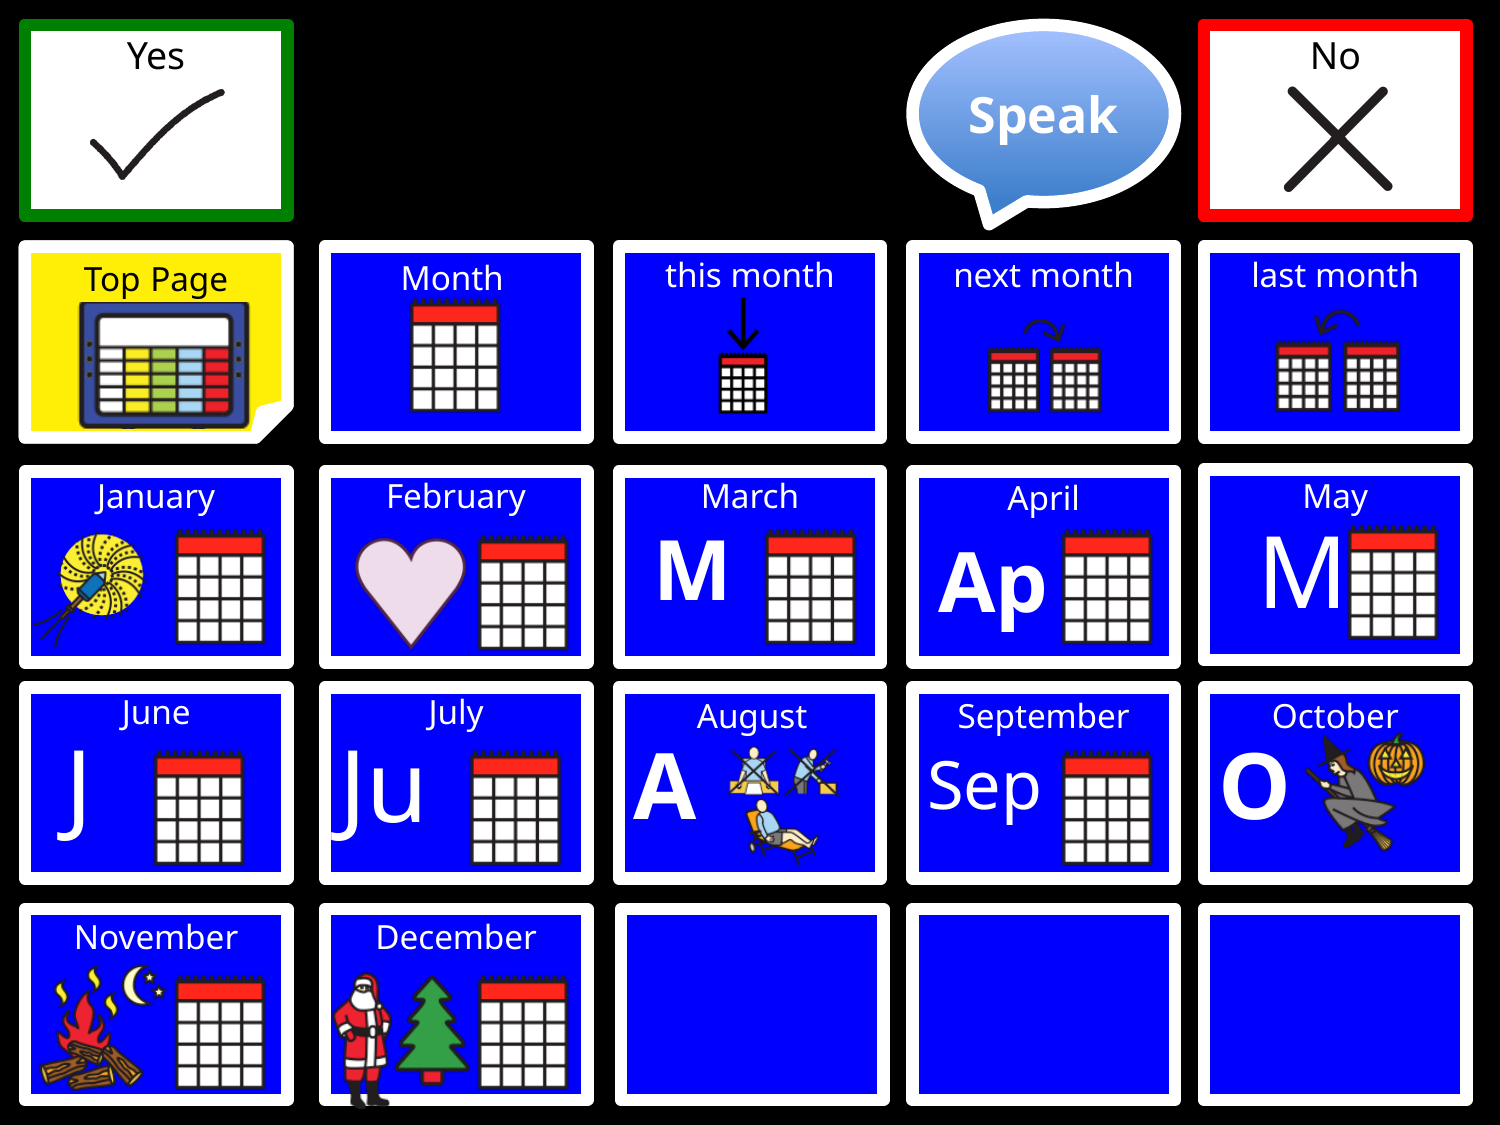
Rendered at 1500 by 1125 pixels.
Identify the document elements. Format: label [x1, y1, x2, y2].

text_box [620, 908, 884, 1101]
text_box [912, 469, 1176, 663]
picture [1039, 739, 1176, 876]
text_box [618, 246, 882, 438]
picture [742, 518, 879, 655]
picture [1324, 514, 1461, 651]
text_box [912, 908, 1176, 1101]
picture [447, 739, 584, 876]
picture [712, 736, 852, 876]
text_box [1203, 468, 1467, 661]
text_box [320, 246, 588, 438]
picture [674, 287, 811, 424]
text_box [1203, 246, 1467, 438]
picture [1262, 287, 1414, 439]
picture [387, 287, 524, 424]
picture [1039, 518, 1176, 655]
text_box [1203, 687, 1467, 879]
text_box [618, 468, 882, 663]
picture [24, 518, 288, 655]
text_box [24, 245, 289, 439]
picture [74, 53, 238, 216]
text_box [24, 468, 288, 524]
picture [62, 301, 267, 429]
text_box [24, 908, 288, 1101]
picture [131, 739, 267, 876]
text_box [324, 684, 588, 879]
text_box [324, 908, 588, 964]
text_box [618, 687, 884, 879]
text_box [324, 468, 588, 663]
text_box [24, 684, 288, 879]
picture [974, 297, 1115, 438]
text_box [1203, 908, 1467, 1101]
picture [30, 955, 288, 1101]
picture [1294, 721, 1436, 863]
text_box [24, 24, 288, 216]
text_box [1203, 24, 1467, 216]
text_box [24, 655, 288, 663]
text_box [912, 246, 1176, 438]
picture [344, 524, 591, 661]
text_box [912, 687, 1176, 879]
picture [324, 964, 591, 1118]
picture [1274, 74, 1403, 203]
